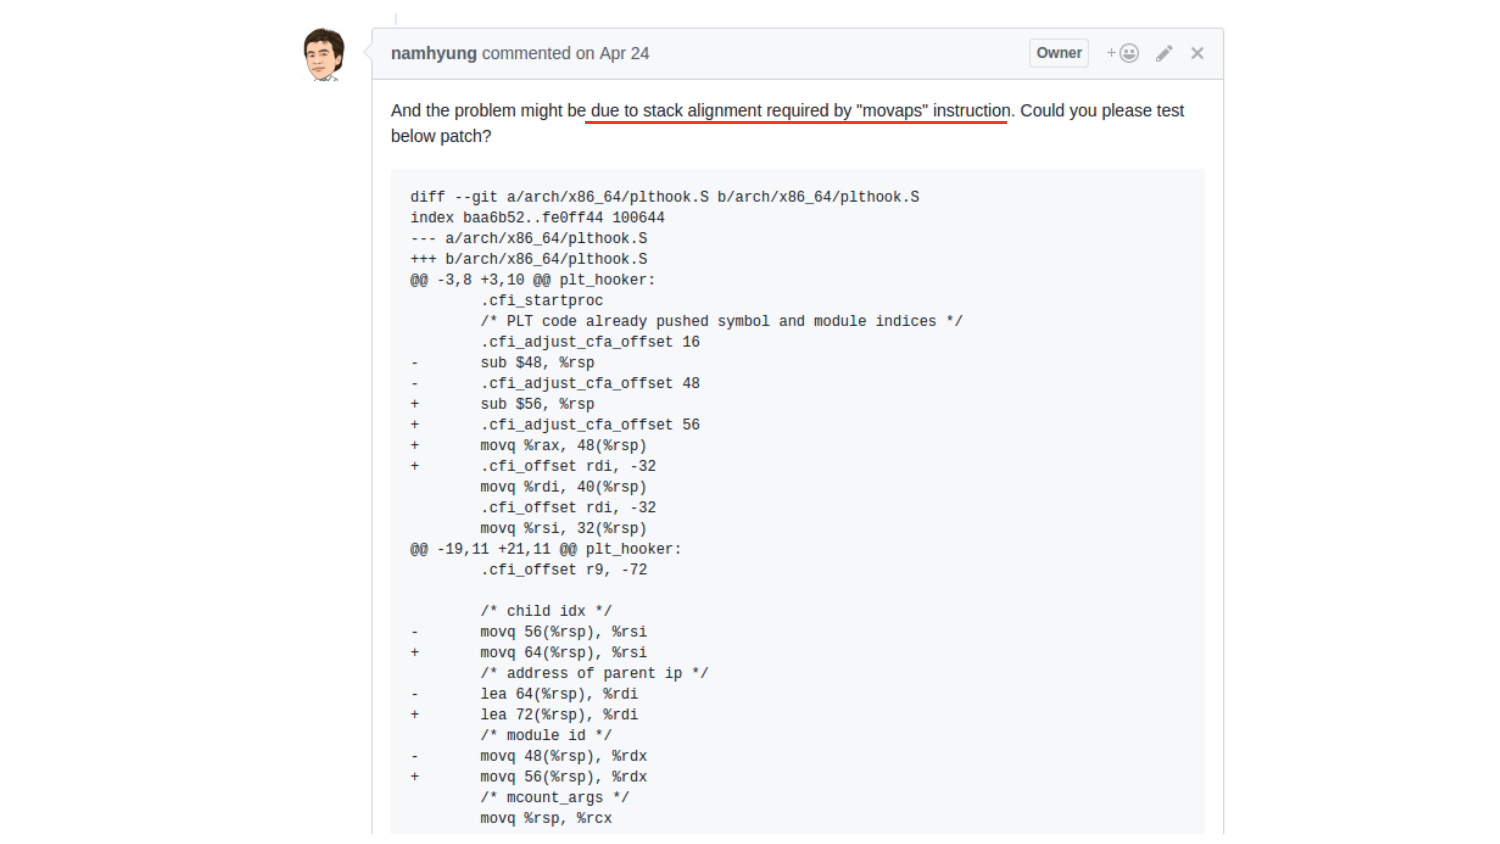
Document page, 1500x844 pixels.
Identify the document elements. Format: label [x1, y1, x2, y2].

picture [285, 13, 1239, 834]
